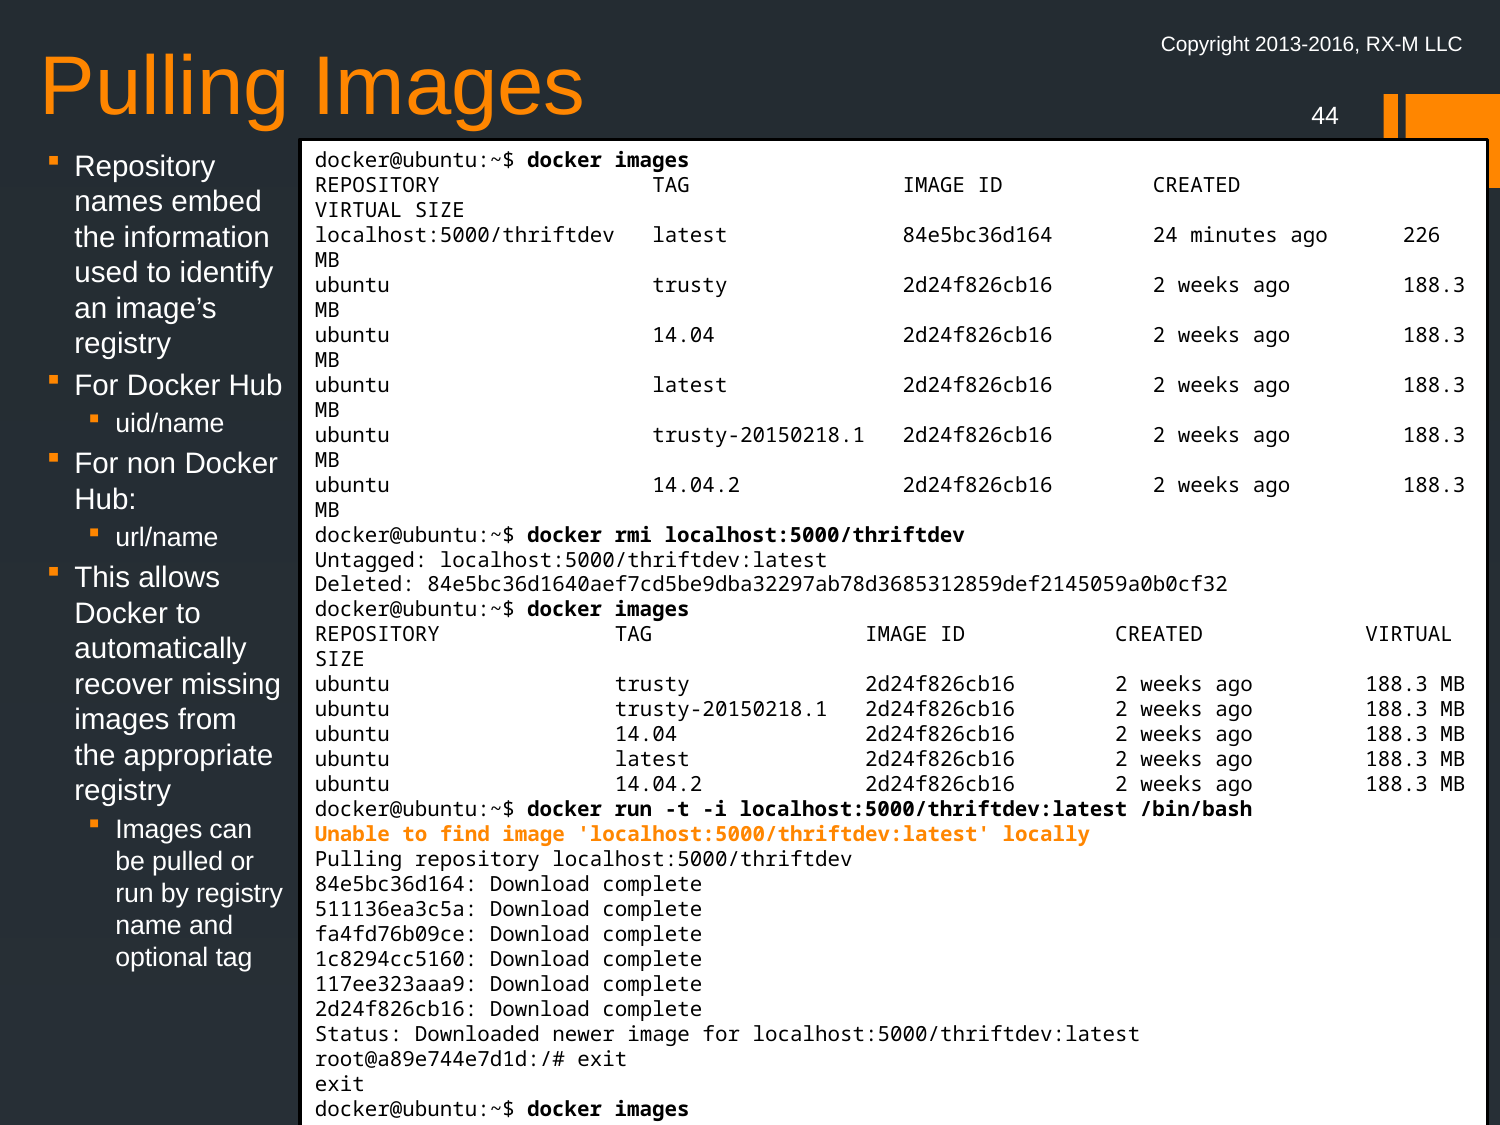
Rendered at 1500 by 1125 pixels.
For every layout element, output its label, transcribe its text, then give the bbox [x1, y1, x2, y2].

list Repository names embed the information used to identify an image’s registry For Docker Hub uid/name For non Docker Hub: url/name This allows Docker to automatically recover missing images from the appropriate registry Images can be pulled or run by registry name and optional tag [24, 139, 298, 1114]
footer Copyright 2013-2016, RX-M LLC [1109, 30, 1478, 80]
title Pulling Images [24, 20, 1200, 139]
text_box docker@ubuntu:~$ docker images REPOSITORY TAG IMAGE ID CREATED VIRTUAL SIZE localhost:5000/thriftdev latest 84e5bc36d164 24 minutes ago 226 MB ubuntu trusty 2d24f826cb16 2 weeks ago 188.3 MB ubuntu 14.04 2d24f826cb16 2 weeks ago 188.3 MB ubuntu latest 2d24f826cb16 2 weeks ago 188.3 MB ubuntu trusty-20150218.1 2d24f826cb16 2 weeks ago 188.3 MB ubuntu 14.04.2 2d24f826cb16 2 weeks ago 188.3 MB docker@ubuntu:~$ docker rmi localhost:5000/thriftdev Untagged: localhost:5000/thriftdev:latest Deleted: 84e5bc36d1640aef7cd5be9dba32297ab78d3685312859def2145059a0b0cf32 docker@ubuntu:~$ docker images REPOSITORY TAG IMAGE ID CREATED VIRTUAL SIZE ubuntu trusty 2d24f826cb16 2 weeks ago 188.3 MB ubuntu trusty-20150218.1 2d24f826cb16 2 weeks ago 188.3 MB ubuntu 14.04 2d24f826cb16 2 weeks ago 188.3 MB ubuntu latest 2d24f826cb16 2 weeks ago 188.3 MB ubuntu 14.04.2 2d24f826cb16 2 weeks ago 188.3 MB docker@ubuntu:~$ docker run -t -i localhost:5000/thriftdev:latest /bin/bash Unable to find image 'localhost:5000/thriftdev:latest' locally Pulling repository localhost:5000/thriftdev 84e5bc36d164: Download complete 511136ea3c5a: Download complete fa4fd76b09ce: Download complete 1c8294cc5160: Download complete 117ee323aaa9: Download complete 2d24f826cb16: Download complete Status: Downloaded newer image for localhost:5000/thriftdev:latest root@a89e744e7d1d:/# exit exit docker@ubuntu:~$ docker images REPOSITORY TAG IMAGE ID CREATED VIRTUAL SIZE localhost:5000/thriftdev latest 84e5bc36d164 28 minutes ago 226 MB ubuntu trusty-20150218.1 2d24f826cb16 2 weeks ago 188.3 MB ubuntu trusty 2d24f826cb16 2 weeks ago 188.3 MB ubuntu 14.04 2d24f826cb16 2 weeks ago 188.3 MB ubuntu 14.04.2 2d24f826cb16 2 weeks ago 188.3 MB ubuntu latest 2d24f826cb16 2 weeks ago 188.3 MB [298, 138, 1489, 1125]
slide_number 44 [1199, 90, 1355, 138]
